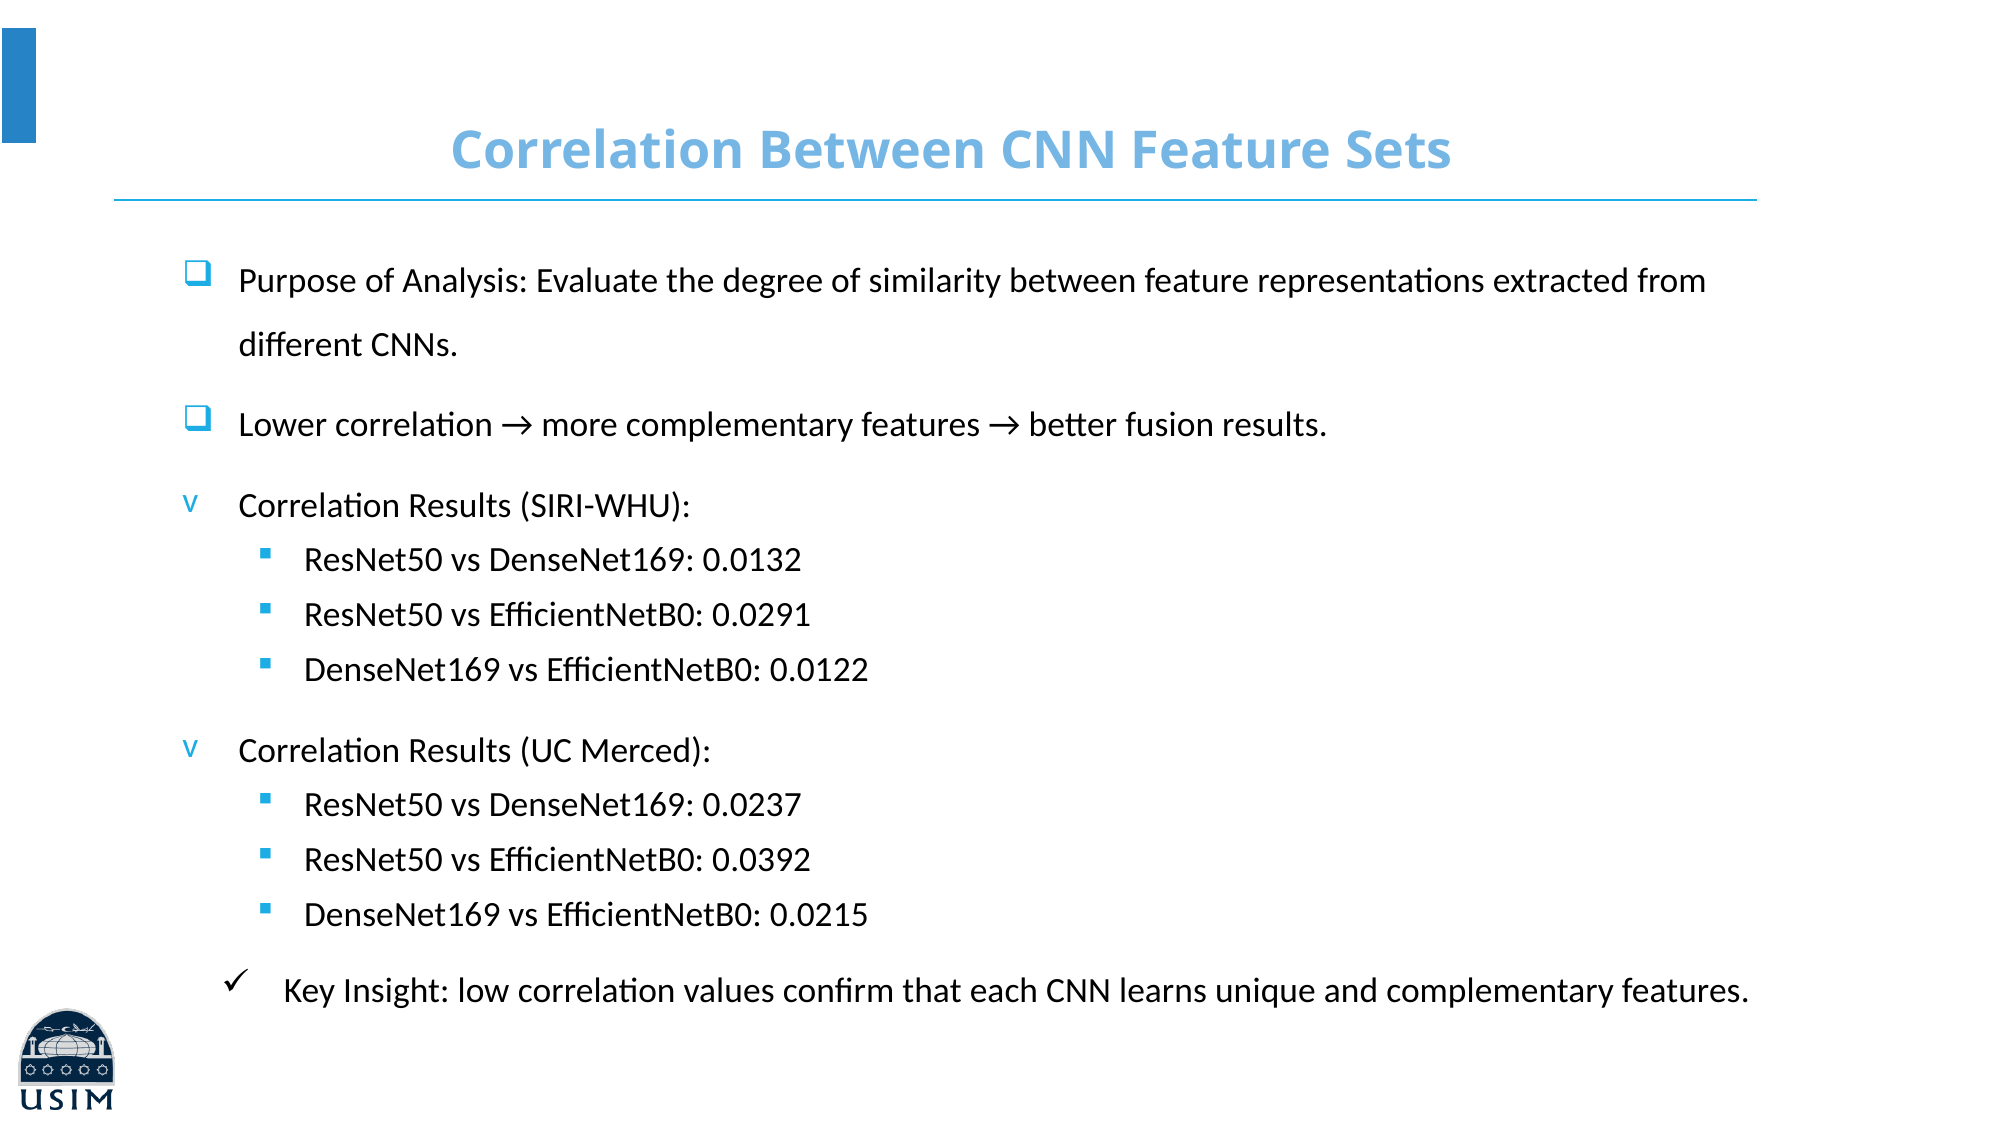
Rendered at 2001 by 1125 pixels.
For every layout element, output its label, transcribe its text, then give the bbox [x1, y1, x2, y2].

picture [18, 1007, 115, 1110]
text_box Correlation Between CNN Feature Sets [435, 91, 1537, 187]
text_box [0, 24, 40, 147]
text_box Key Insight: low correlation values confirm that each CNN learns unique and complementary features. [182, 959, 1791, 1017]
text_box Purpose of Analysis: Evaluate the degree of similarity between feature representations extracted from different CNNs. Lower correlation → more complementary features → better fusion results. Correlation Results (SIRI-WHU): ResNet50 vs DenseNet169: 0.0132 ResNet50 vs EfficientNetB0: 0.0291 DenseNet169 vs EfficientNetB0: 0.0122 Correlation Results (UC Merced): ResNet50 vs DenseNet169: 0.0237 ResNet50 vs EfficientNetB0: 0.0392 DenseNet169 vs EfficientNetB0: 0.0215 [182, 226, 1825, 944]
